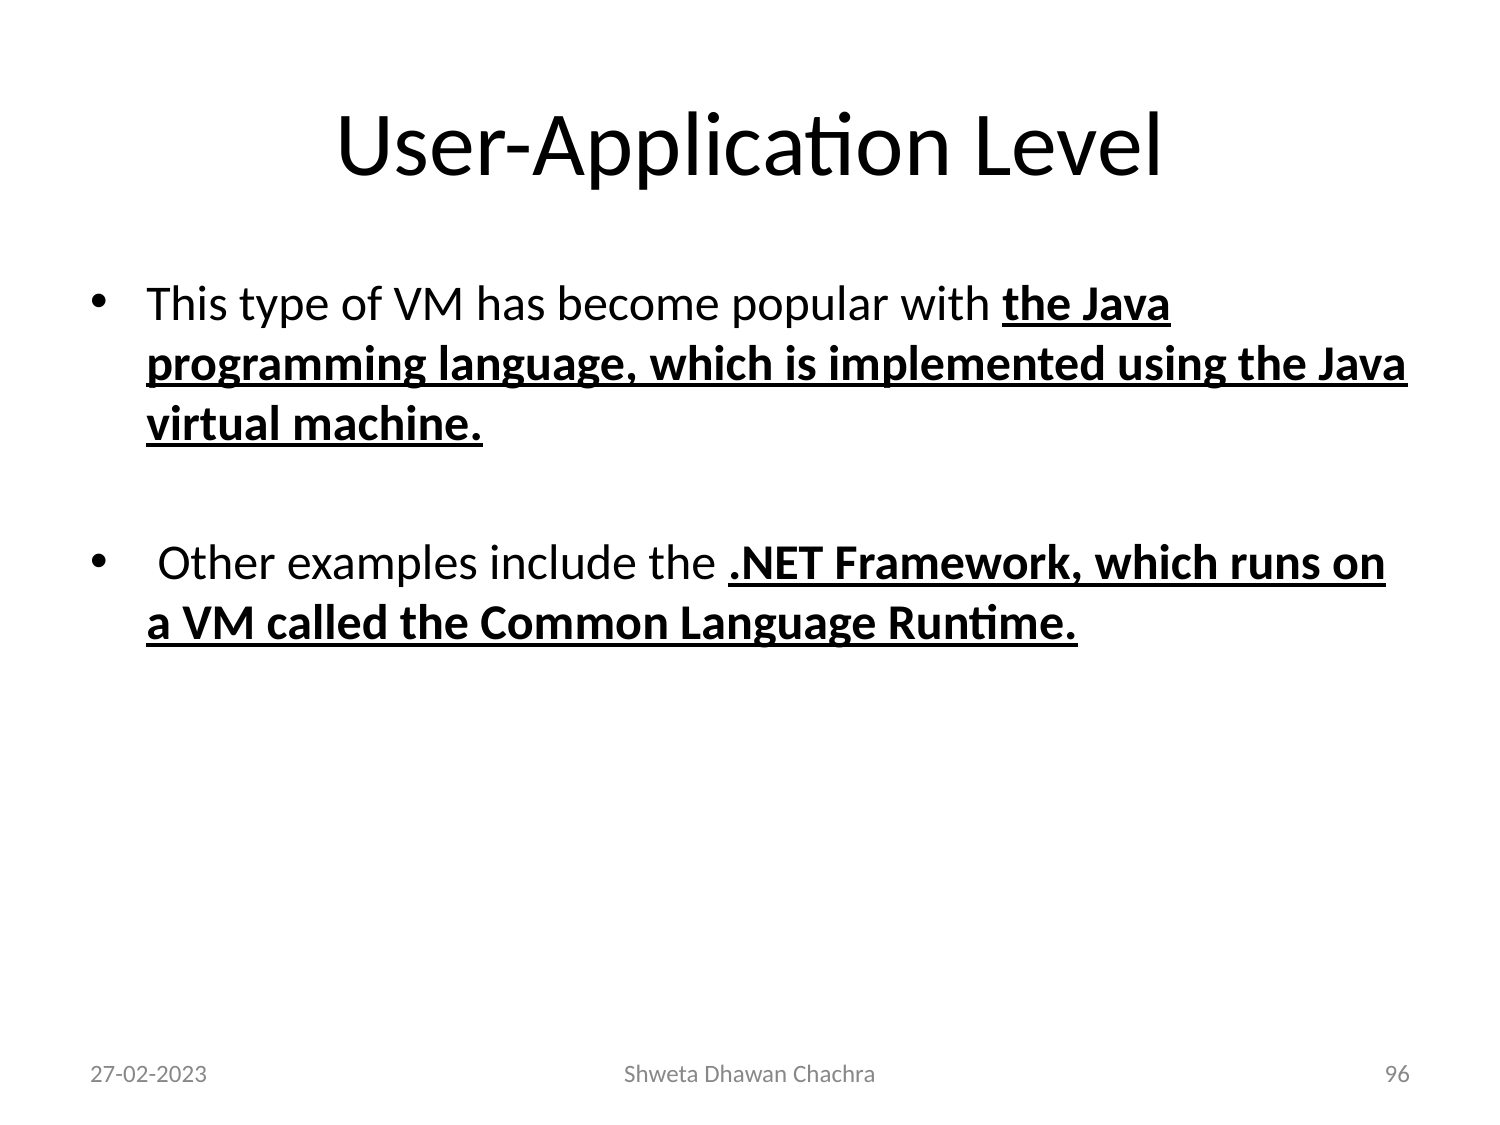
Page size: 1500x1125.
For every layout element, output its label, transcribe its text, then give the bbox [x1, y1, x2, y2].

title User-Application Level [75, 45, 1425, 233]
footer Shweta Dhawan Chachra [512, 1042, 988, 1103]
list This type of VM has become popular with the Java programming language, which is implemented using the Java virtual machine. Other examples include the .NET Framework, which runs on a VM called the Common Language Runtime. [75, 262, 1425, 1005]
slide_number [75, 1042, 425, 1103]
slide_number ‹#› [1074, 1042, 1425, 1103]
